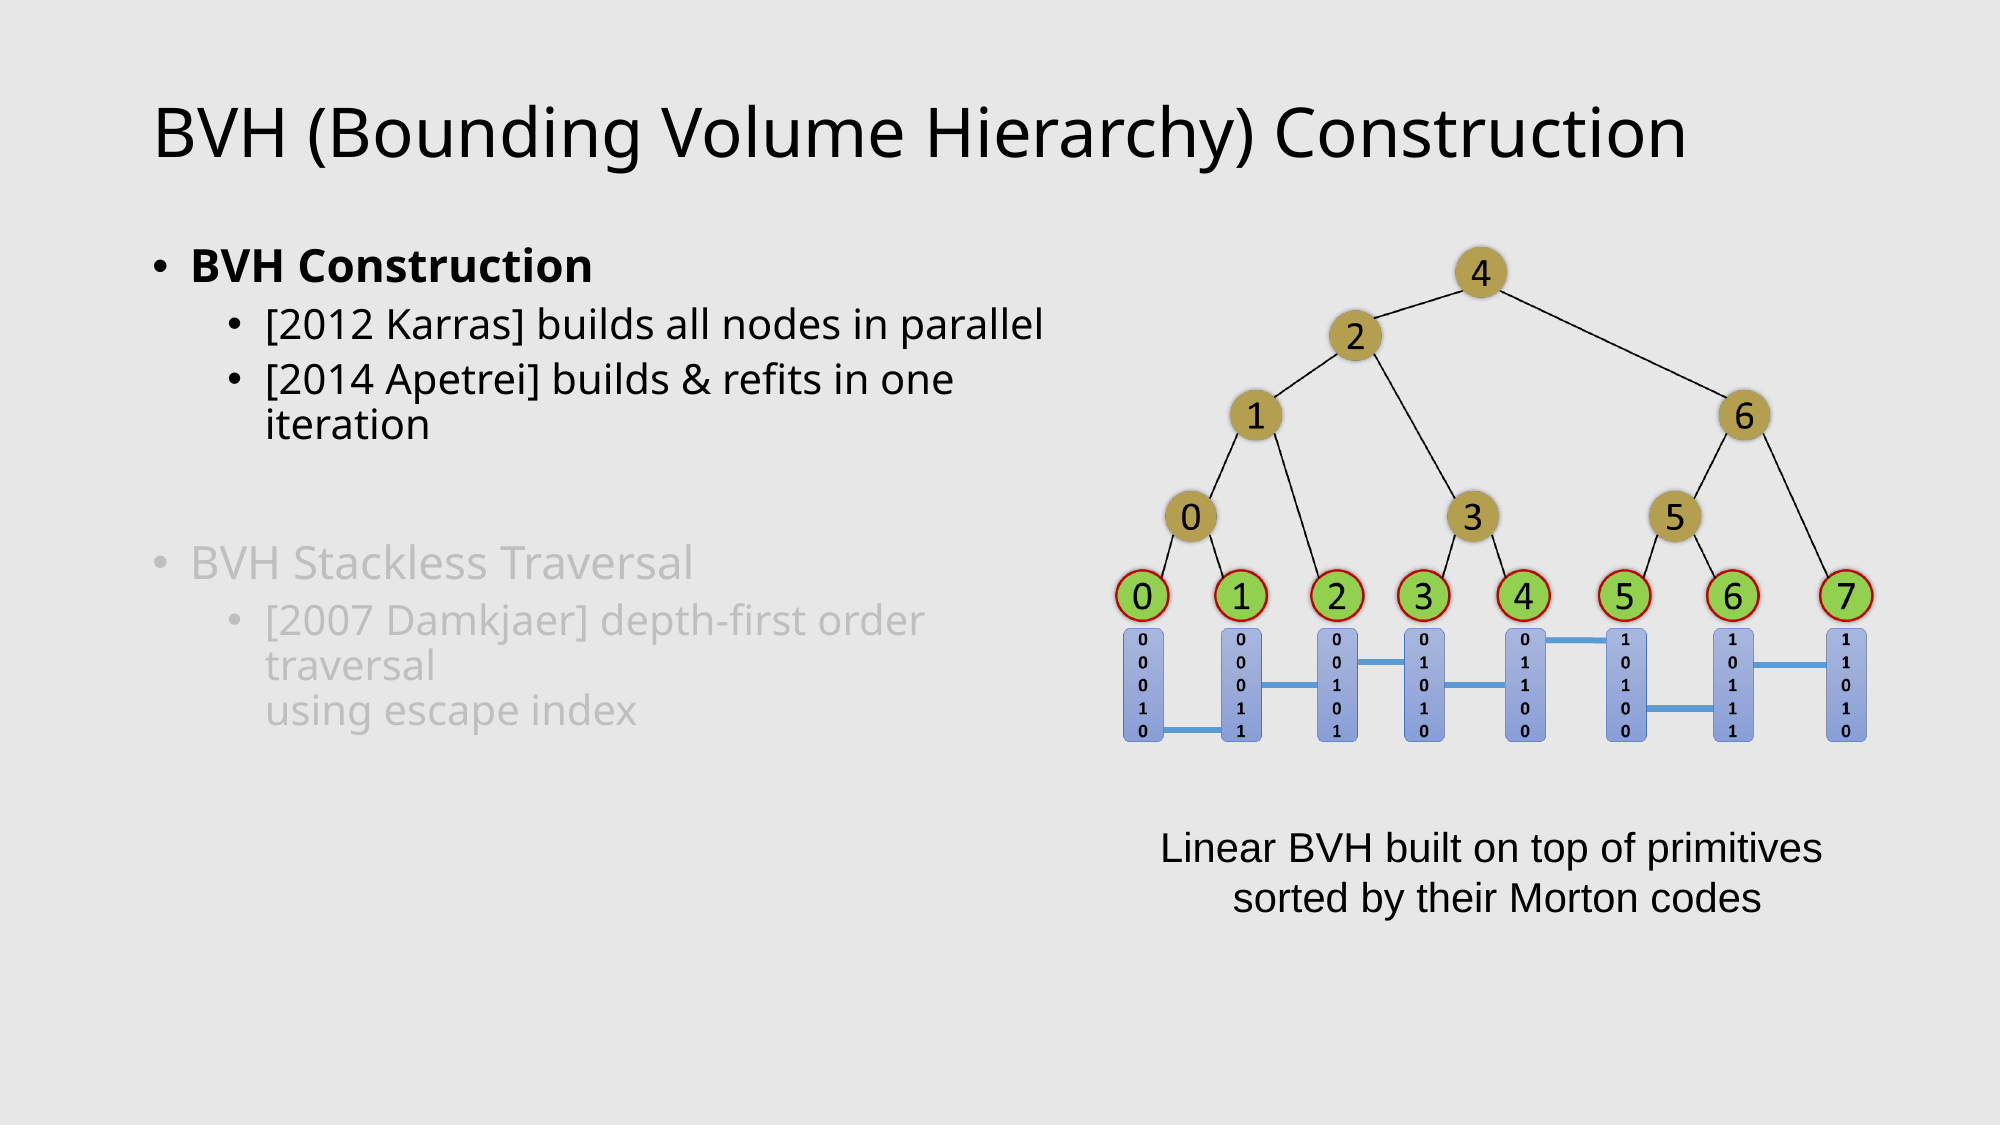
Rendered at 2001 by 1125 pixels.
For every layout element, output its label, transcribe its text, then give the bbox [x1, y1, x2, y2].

picture [1107, 235, 1881, 753]
list BVH Construction [2012 Karras] builds all nodes in parallel [2014 Apetrei] builds & refits in one iteration BVH Stackless Traversal [2007 Damkjaer] depth-first order traversal using escape index [137, 235, 1108, 976]
text_box Linear BVH built on top of primitives sorted by their Morton codes [1114, 812, 1881, 963]
title BVH (Bounding Volume Hierarchy) Construction [137, 59, 1863, 212]
